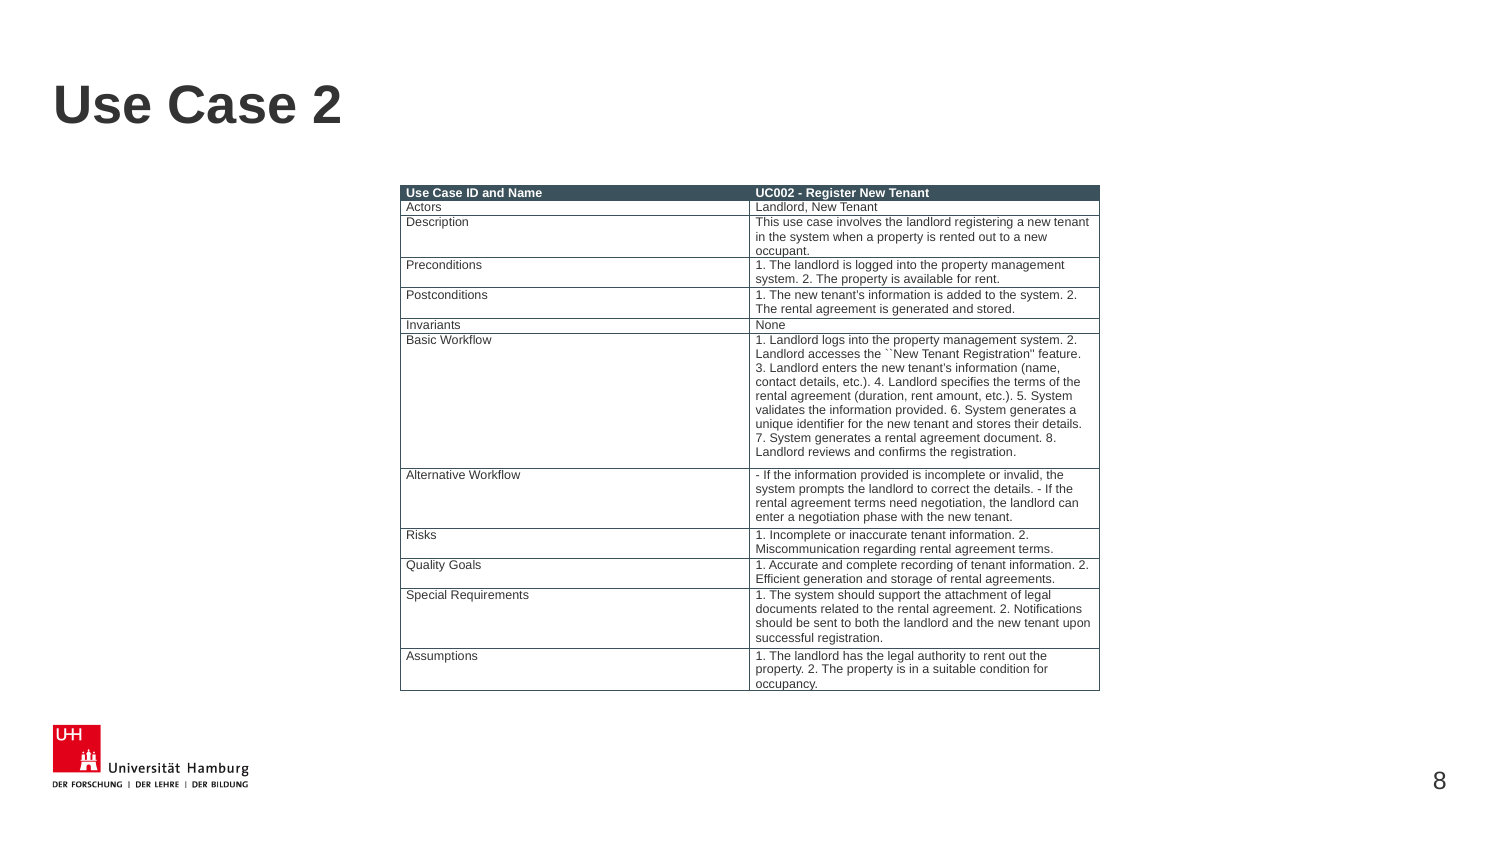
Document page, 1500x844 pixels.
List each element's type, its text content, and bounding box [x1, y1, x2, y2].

table_cell Basic Workflow [401, 334, 749, 468]
table_cell This use case involves the landlord registering a new tenant in the system when a property is rented out to a new occupant. [750, 216, 1099, 257]
table_cell Special Requirements [401, 589, 749, 648]
slide_number 8 [1338, 757, 1447, 803]
table_cell Invariants [401, 319, 749, 333]
table_cell Alternative Workflow [401, 469, 749, 528]
table_cell Assumptions [401, 649, 749, 690]
table_header Use Case ID and Name [401, 186, 750, 200]
table_cell Quality Goals [401, 559, 749, 588]
table_cell Actors [401, 201, 749, 215]
table_cell 1. The new tenant’s information is added to the system. 2. The rental agreement is generated and stored. [750, 288, 1099, 318]
table_cell 1. Landlord logs into the property management system. 2. Landlord accesses the ``New Tenant Registration'' feature. 3. Landlord enters the new tenant’s information (name, contact details, etc.). 4. Landlord specifies the terms of the rental agreement (duration, rent amount, etc.). 5. System validates the information provided. 6. System generates a unique identifier for the new tenant and stores their details. 7. System generates a rental agreement document. 8. Landlord reviews and confirms the registration. [750, 334, 1099, 468]
table_cell Risks [401, 529, 749, 558]
table_cell Postconditions [401, 288, 749, 318]
table_cell Landlord, New Tenant [750, 201, 1099, 215]
table_cell 1. Incomplete or inaccurate tenant information. 2. Miscommunication regarding rental agreement terms. [750, 529, 1099, 558]
table_cell None [750, 319, 1099, 333]
table_cell Description [401, 216, 749, 257]
title Use Case 2 [53, 55, 1447, 151]
picture [5, 677, 296, 812]
table_cell - If the information provided is incomplete or invalid, the system prompts the landlord to correct the details. - If the rental agreement terms need negotiation, the landlord can enter a negotiation phase with the new tenant. [750, 469, 1099, 528]
table_cell 1. Accurate and complete recording of tenant information. 2. Efficient generation and storage of rental agreements. [750, 559, 1099, 588]
table_cell Preconditions [401, 258, 749, 287]
table_cell 1. The landlord has the legal authority to rent out the property. 2. The property is in a suitable condition for occupancy. [750, 649, 1099, 690]
table_cell 1. The landlord is logged into the property management system. 2. The property is available for rent. [750, 258, 1099, 287]
table_header UC002 - Register New Tenant [750, 186, 1099, 200]
table_cell 1. The system should support the attachment of legal documents related to the rental agreement. 2. Notifications should be sent to both the landlord and the new tenant upon successful registration. [750, 589, 1099, 648]
